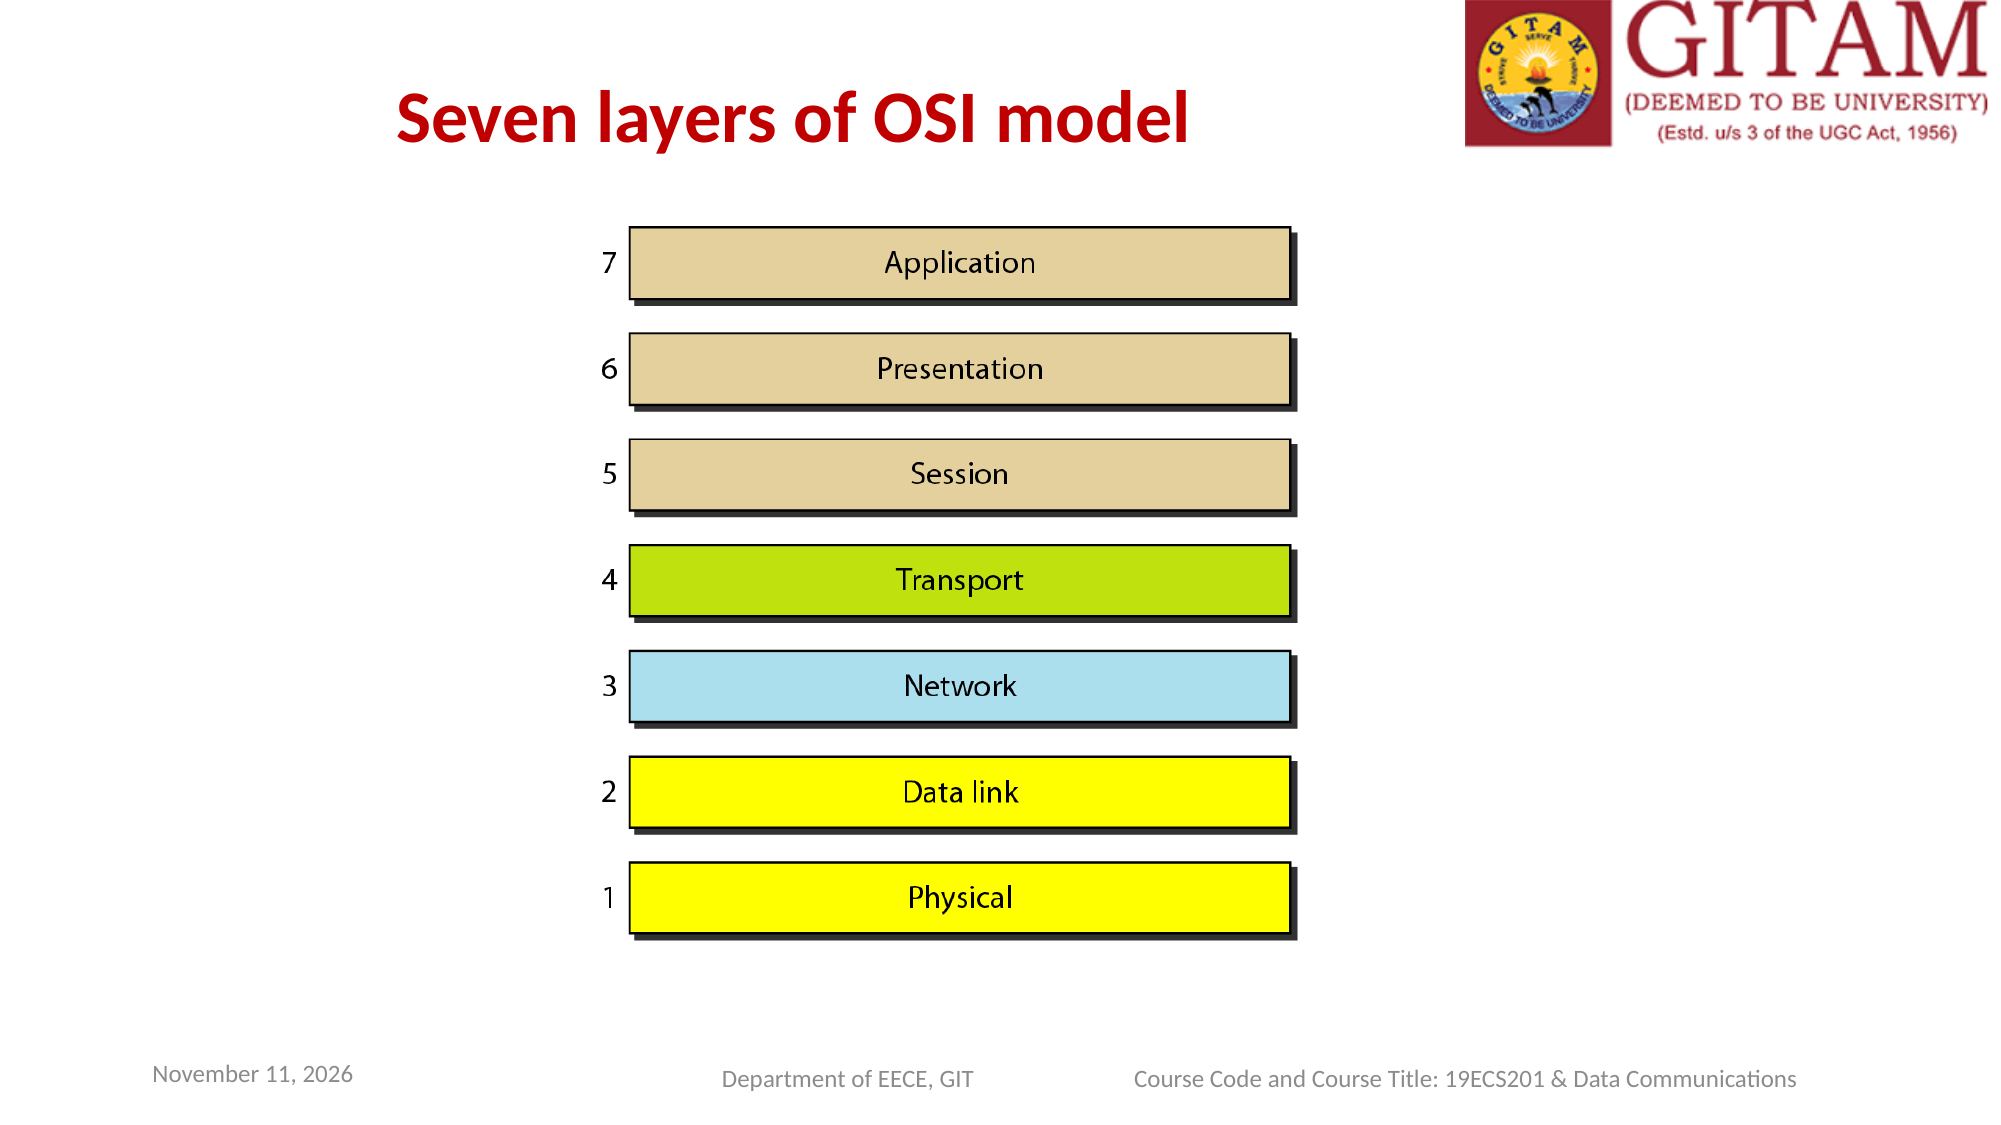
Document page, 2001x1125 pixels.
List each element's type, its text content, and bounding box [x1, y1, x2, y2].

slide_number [137, 1042, 588, 1103]
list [601, 226, 1298, 941]
footer Department of EECE, GIT Course Code and Course Title: 19ECS201 & Data Communications [691, 1048, 1831, 1106]
title Seven layers of OSI model [381, 45, 1346, 191]
picture [1465, 0, 2000, 150]
